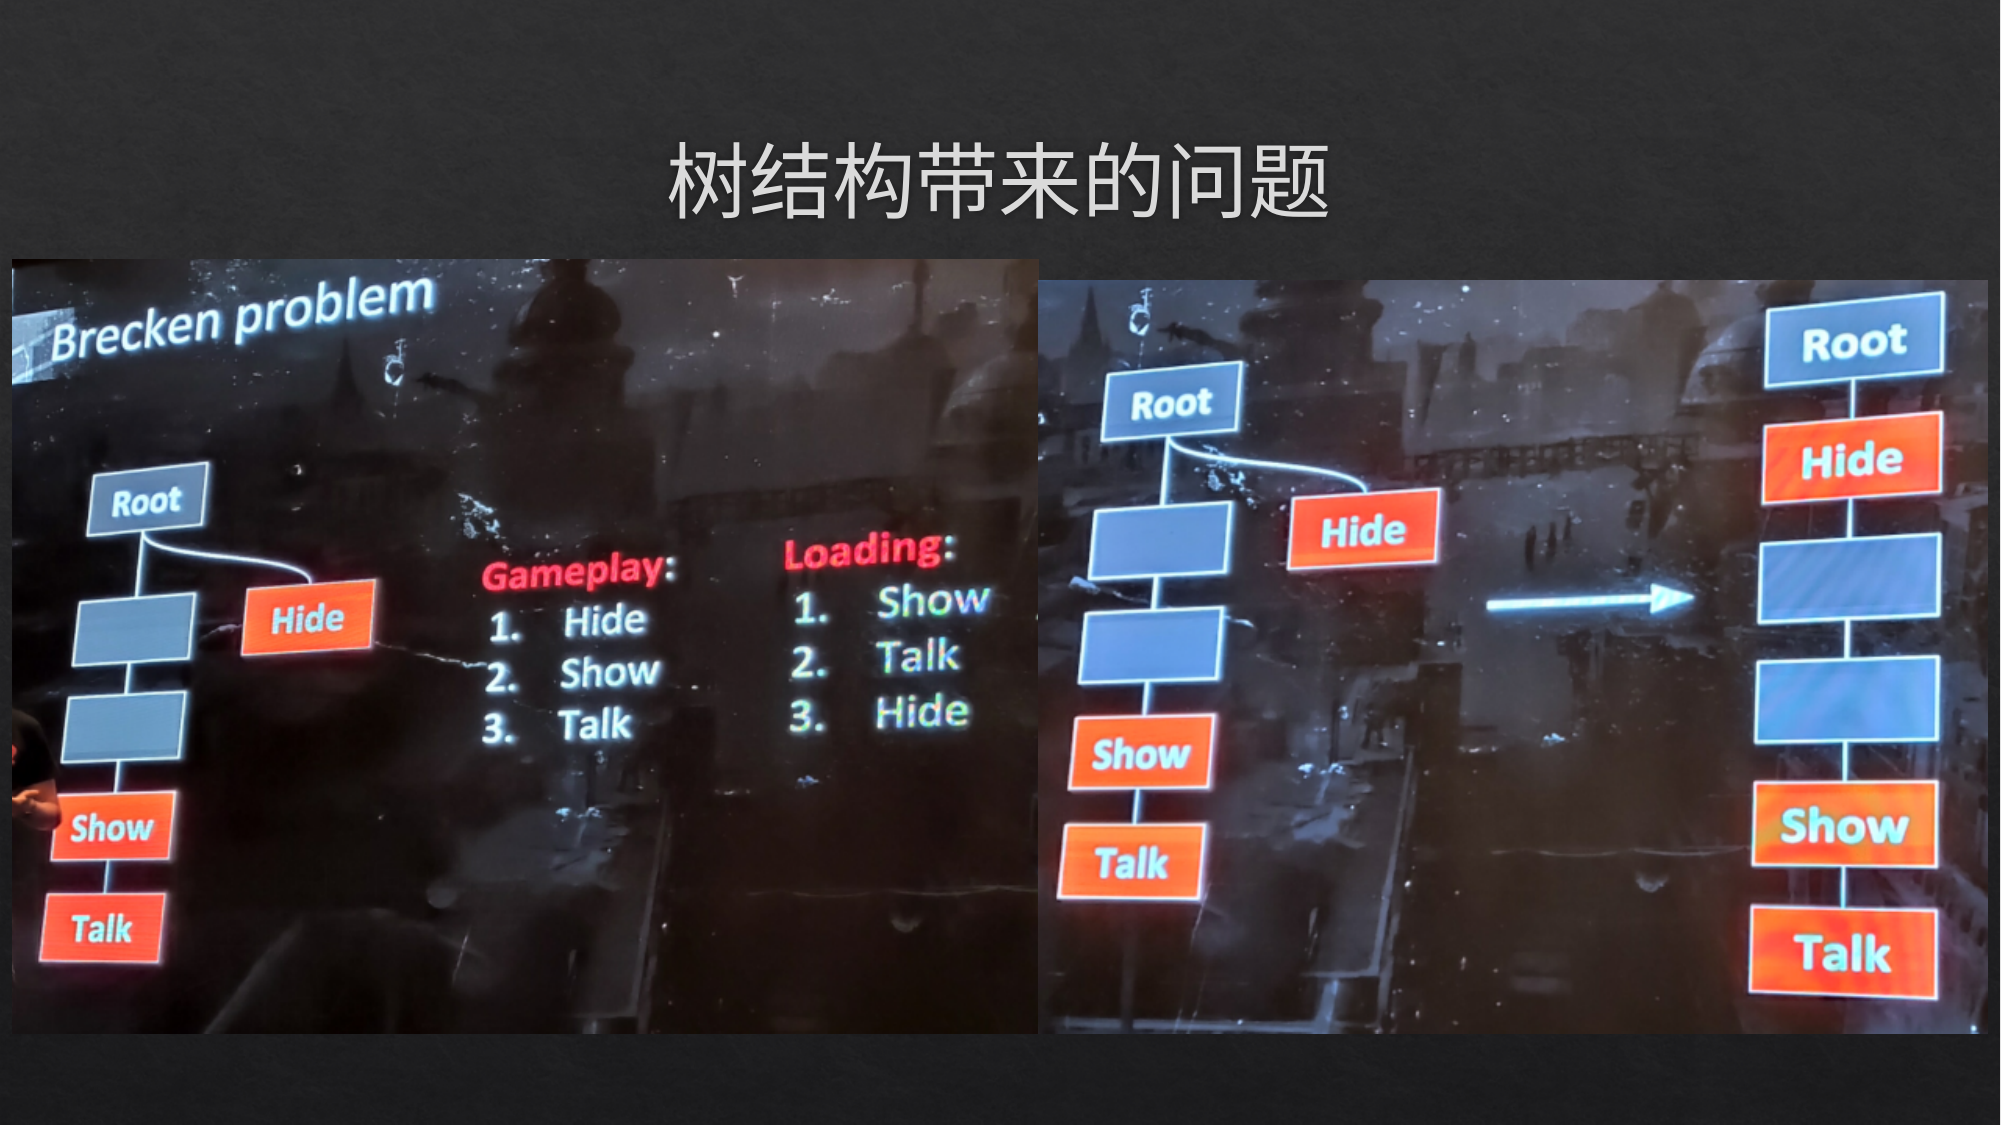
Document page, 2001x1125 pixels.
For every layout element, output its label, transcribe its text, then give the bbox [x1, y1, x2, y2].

title 树结构带来的问题 [149, 99, 1849, 260]
picture [11, 258, 1989, 1035]
